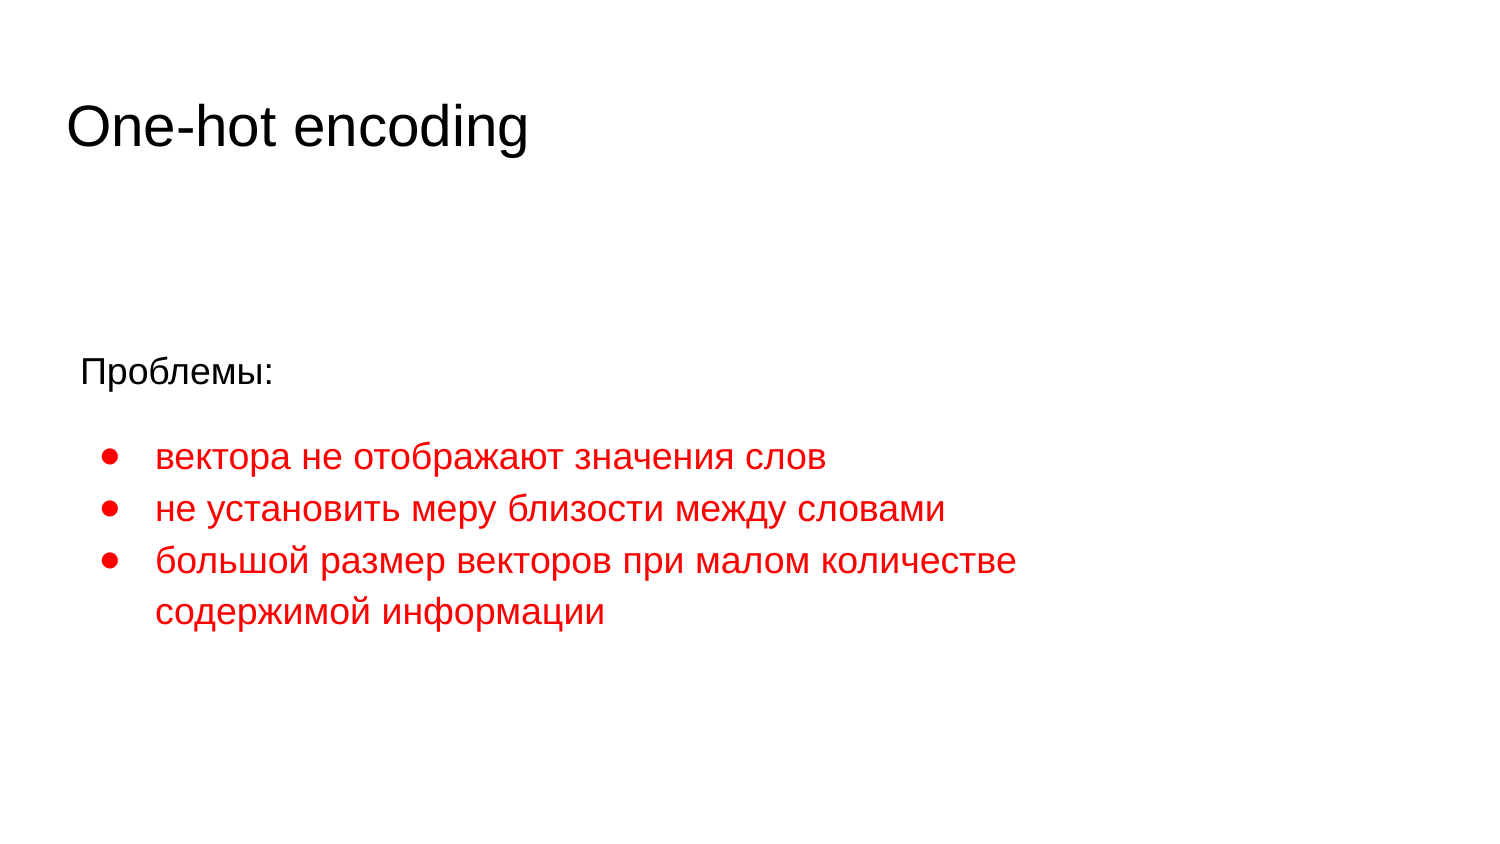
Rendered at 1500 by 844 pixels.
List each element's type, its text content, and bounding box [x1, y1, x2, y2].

text_box Проблемы: вектора не отображают значения слов не установить меру близости между словами большой размер векторов при малом количестве содержимой информации [64, 325, 1059, 574]
title One-hot encoding [51, 72, 1449, 167]
